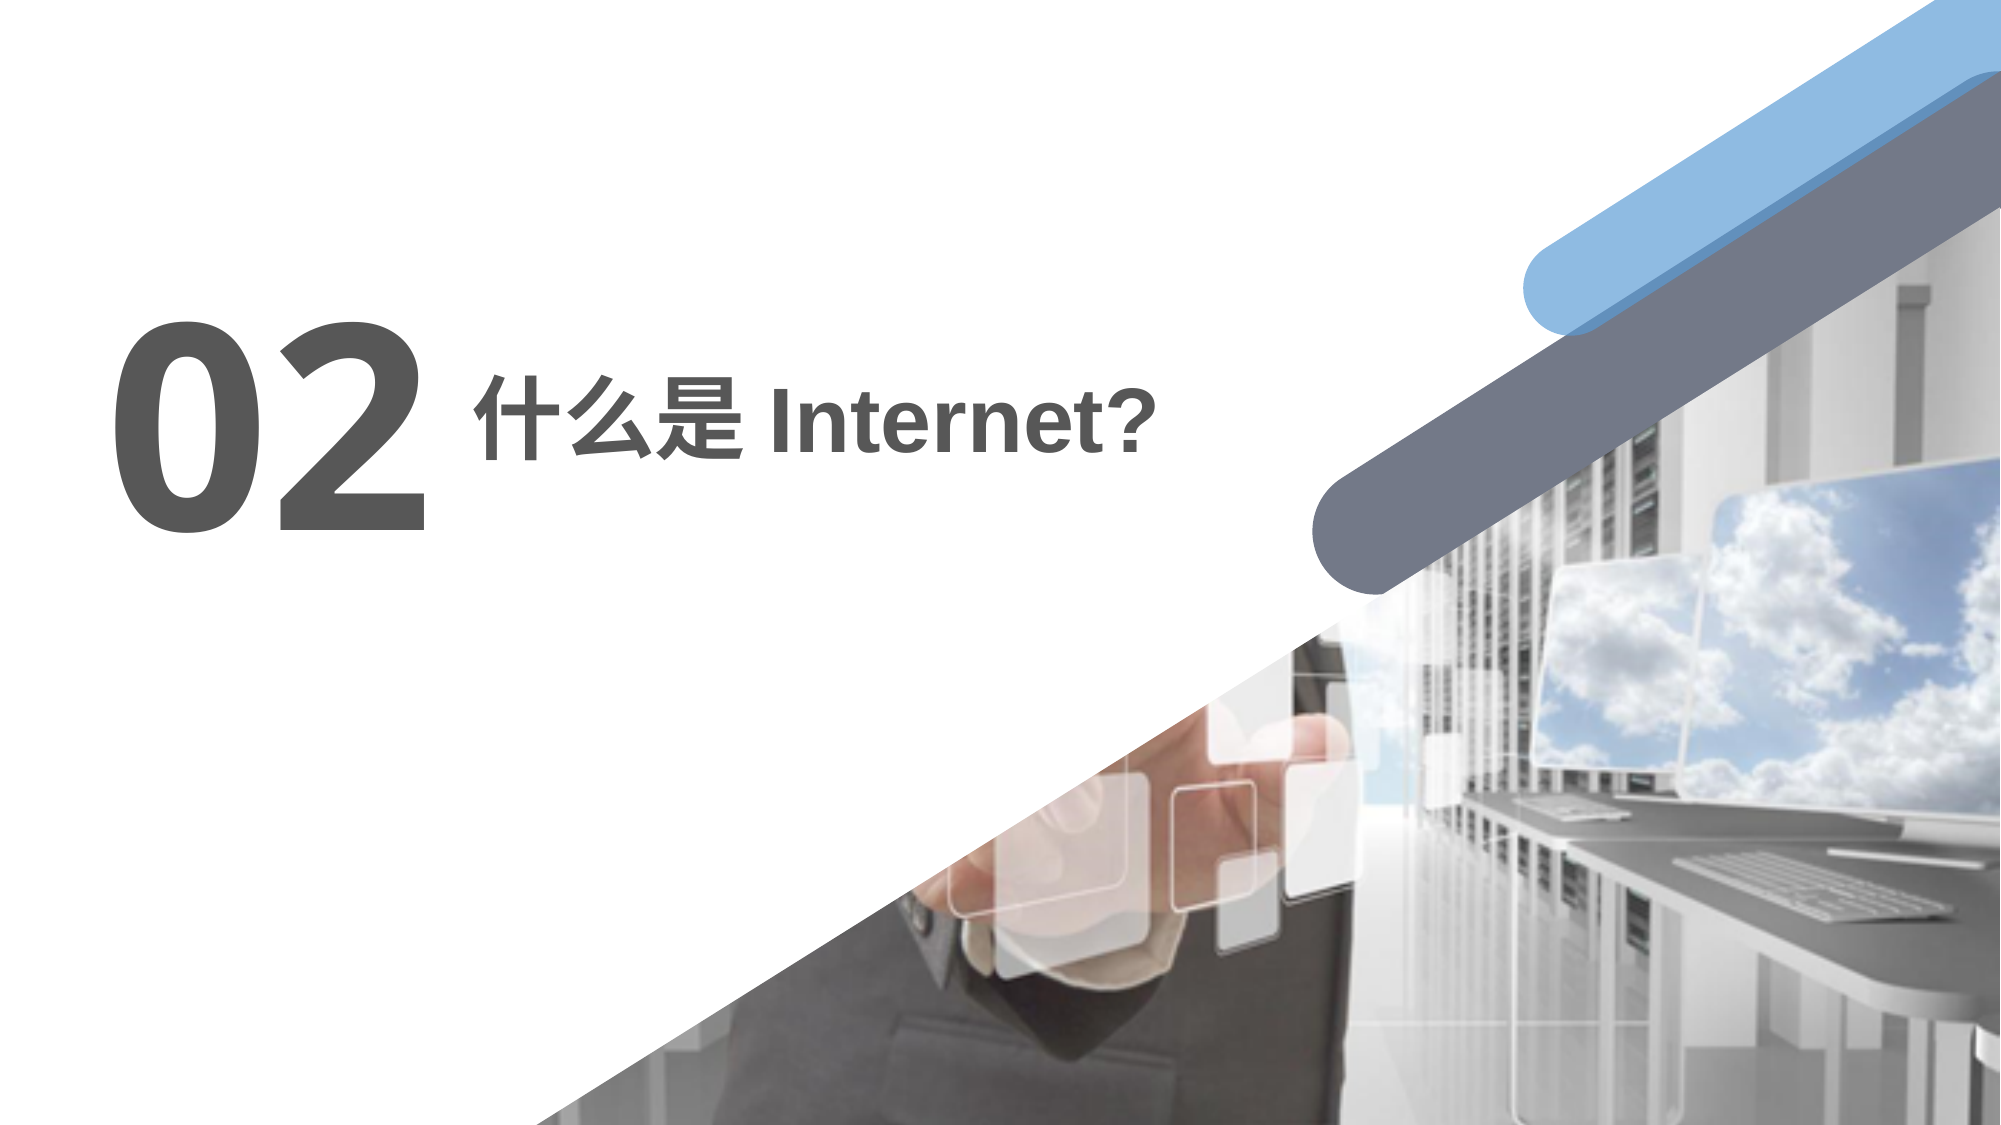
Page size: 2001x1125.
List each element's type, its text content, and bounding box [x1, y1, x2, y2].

text_box [534, 205, 2000, 1125]
text_box 02 [90, 235, 548, 595]
text_box 什么是Internet? [456, 353, 1417, 479]
